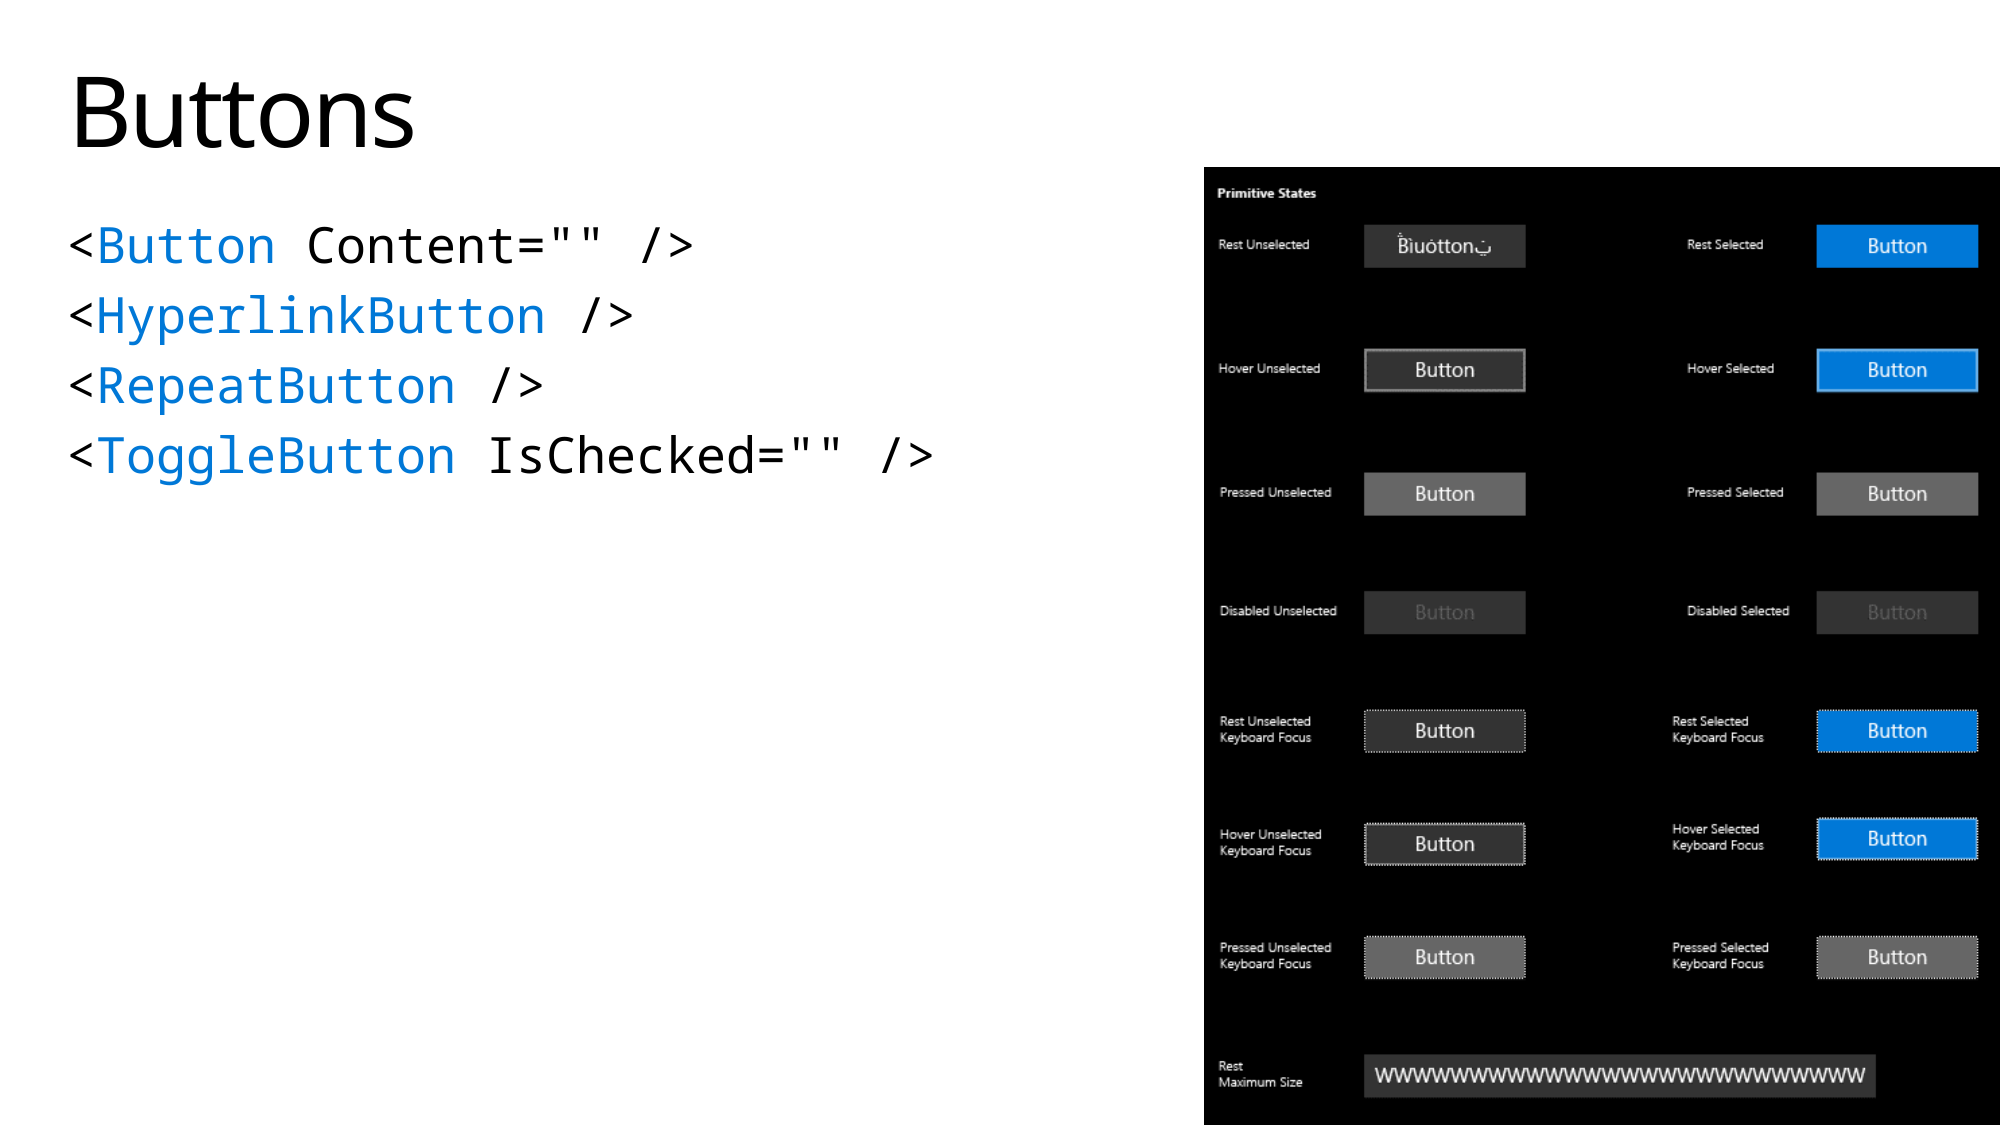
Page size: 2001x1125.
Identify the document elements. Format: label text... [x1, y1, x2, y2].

picture [1204, 167, 2000, 1125]
list <Button Content="" /> <HyperlinkButton /> <RepeatButton /> <ToggleButton IsChecked="" /> [44, 195, 1204, 521]
title Buttons [44, 47, 1957, 195]
